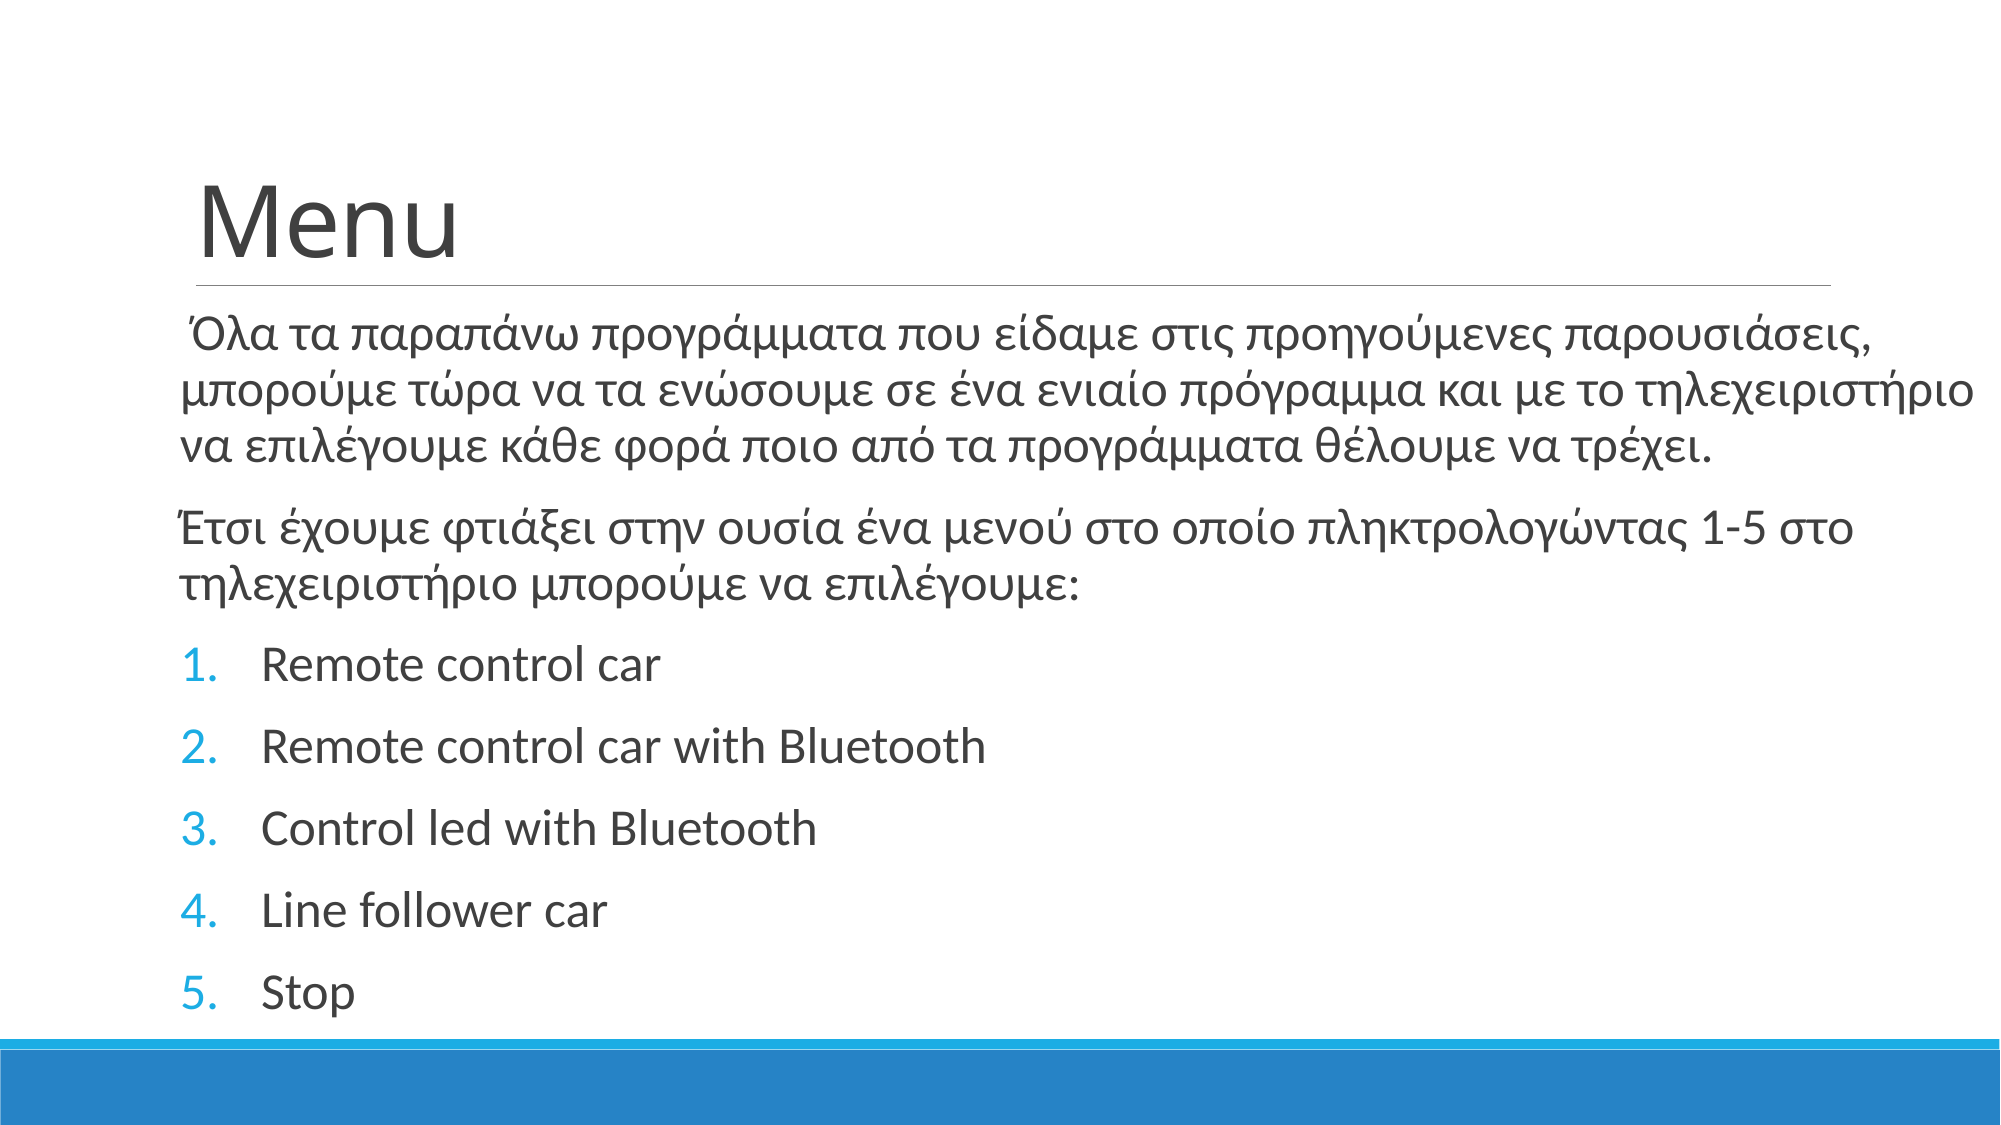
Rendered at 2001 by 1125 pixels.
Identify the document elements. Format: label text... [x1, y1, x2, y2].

title Menu [180, 47, 1830, 285]
list Όλα τα παραπάνω προγράμματα που είδαμε στις προηγούμενες παρουσιάσεις, μπορούμε τώρα να τα ενώσουμε σε ένα ενιαίο πρόγραμμα και με το τηλεχειριστήριο να επιλέγουμε κάθε φορά ποιο από τα προγράμματα θέλουμε να τρέχει. Έτσι έχουμε φτιάξει στην ουσία ένα μενού στο οποίο πληκτρολογώντας 1-5 στο τηλεχειριστήριο μπορούμε να επιλέγουμε: Remote control car Remote control car with Bluetooth Control led with Bluetooth Line follower car Stop [180, 298, 1980, 1052]
